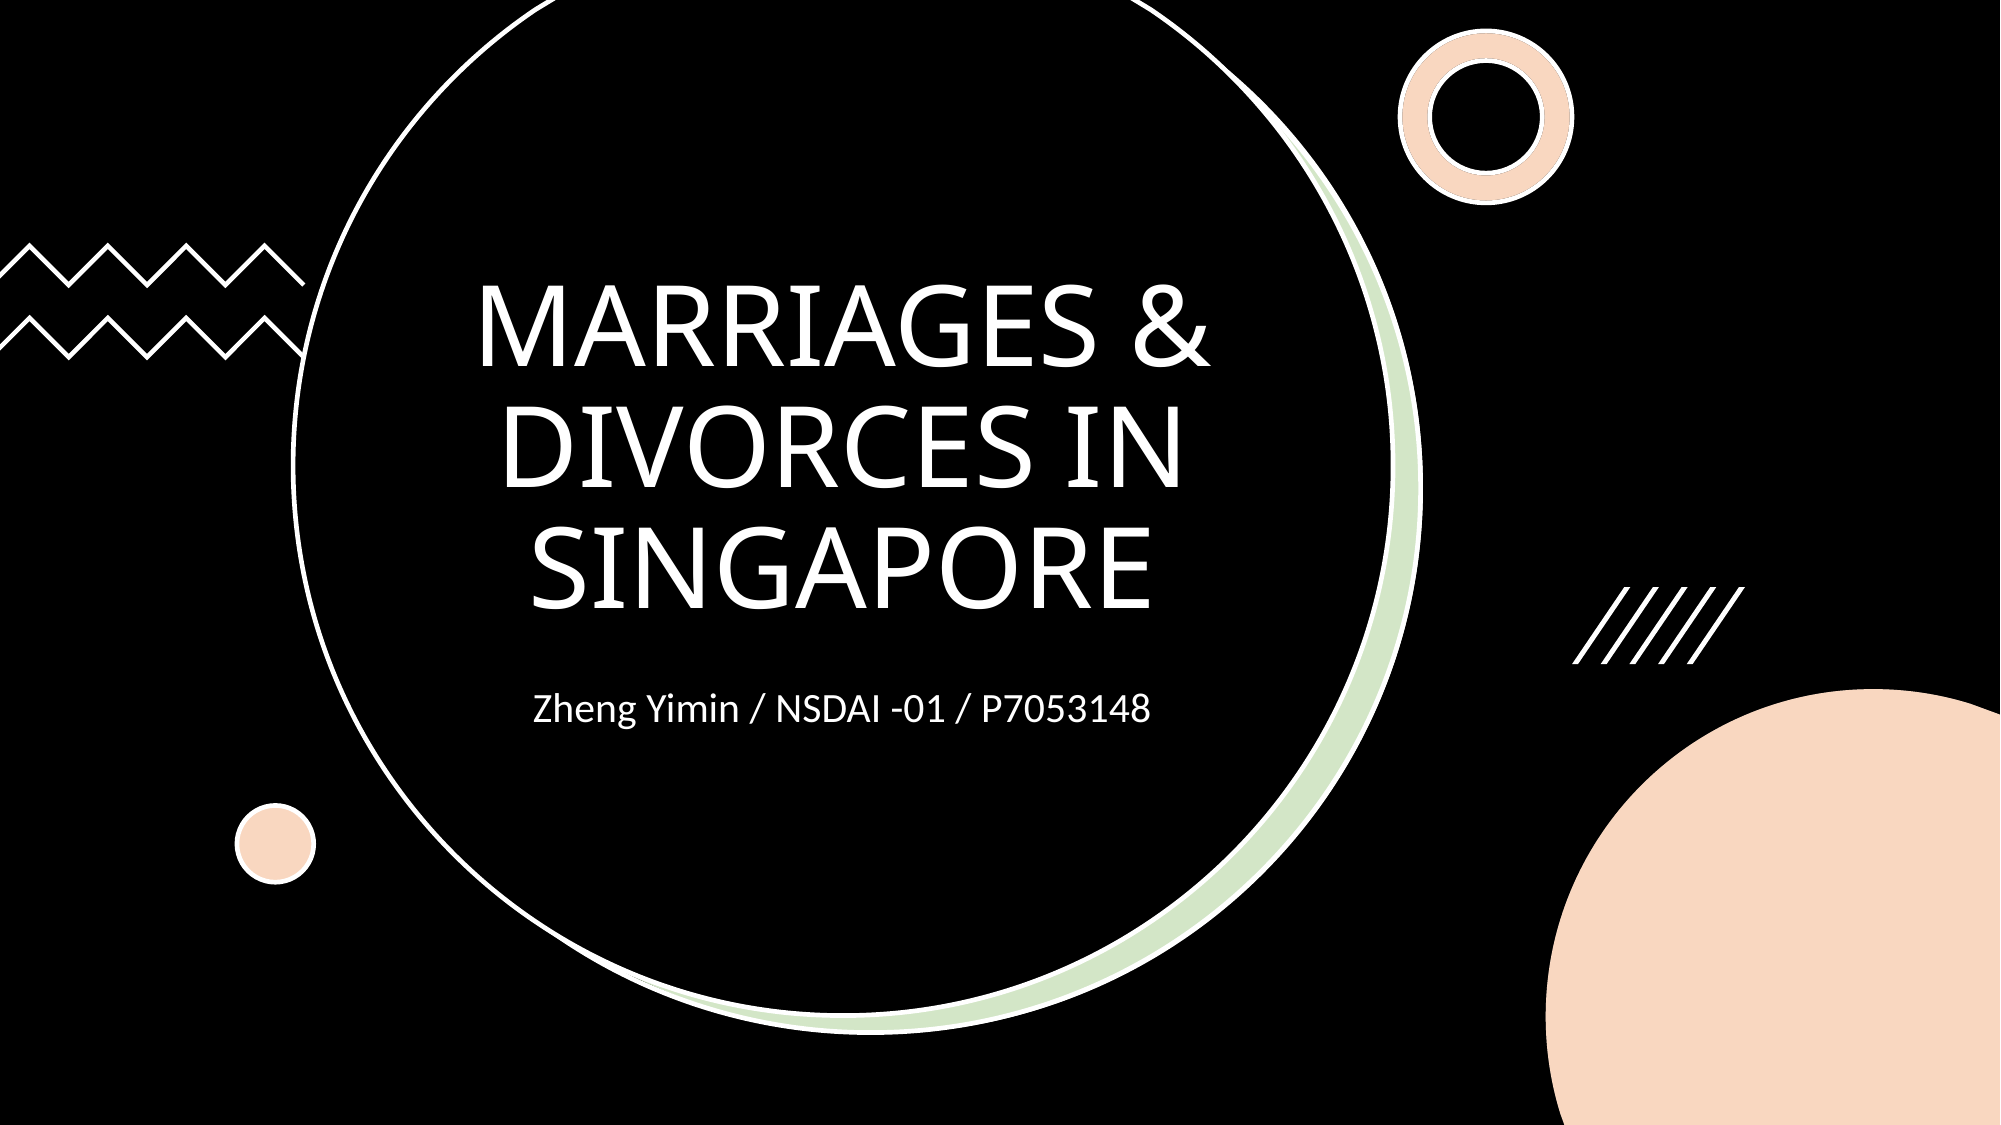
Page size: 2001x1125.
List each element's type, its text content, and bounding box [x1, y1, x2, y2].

text_box [1398, 29, 1574, 204]
text_box [849, 162, 1424, 1035]
text_box [394, 0, 1292, 146]
text_box [235, 804, 315, 884]
text_box [563, 168, 1422, 1034]
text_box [0, 242, 306, 361]
text_box [292, 184, 1395, 801]
title MARRIAGES & DIVORCES IN SINGAPORE [367, 146, 1317, 641]
subtitle Zheng Yimin / NSDAI -01 / P7053148 [404, 679, 1281, 853]
text_box [1210, 53, 1305, 146]
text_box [1572, 586, 1745, 665]
text_box [1245, 87, 1300, 146]
text_box [451, 853, 1235, 1017]
text_box [1544, 688, 2000, 1125]
text_box [0, 0, 2000, 1125]
